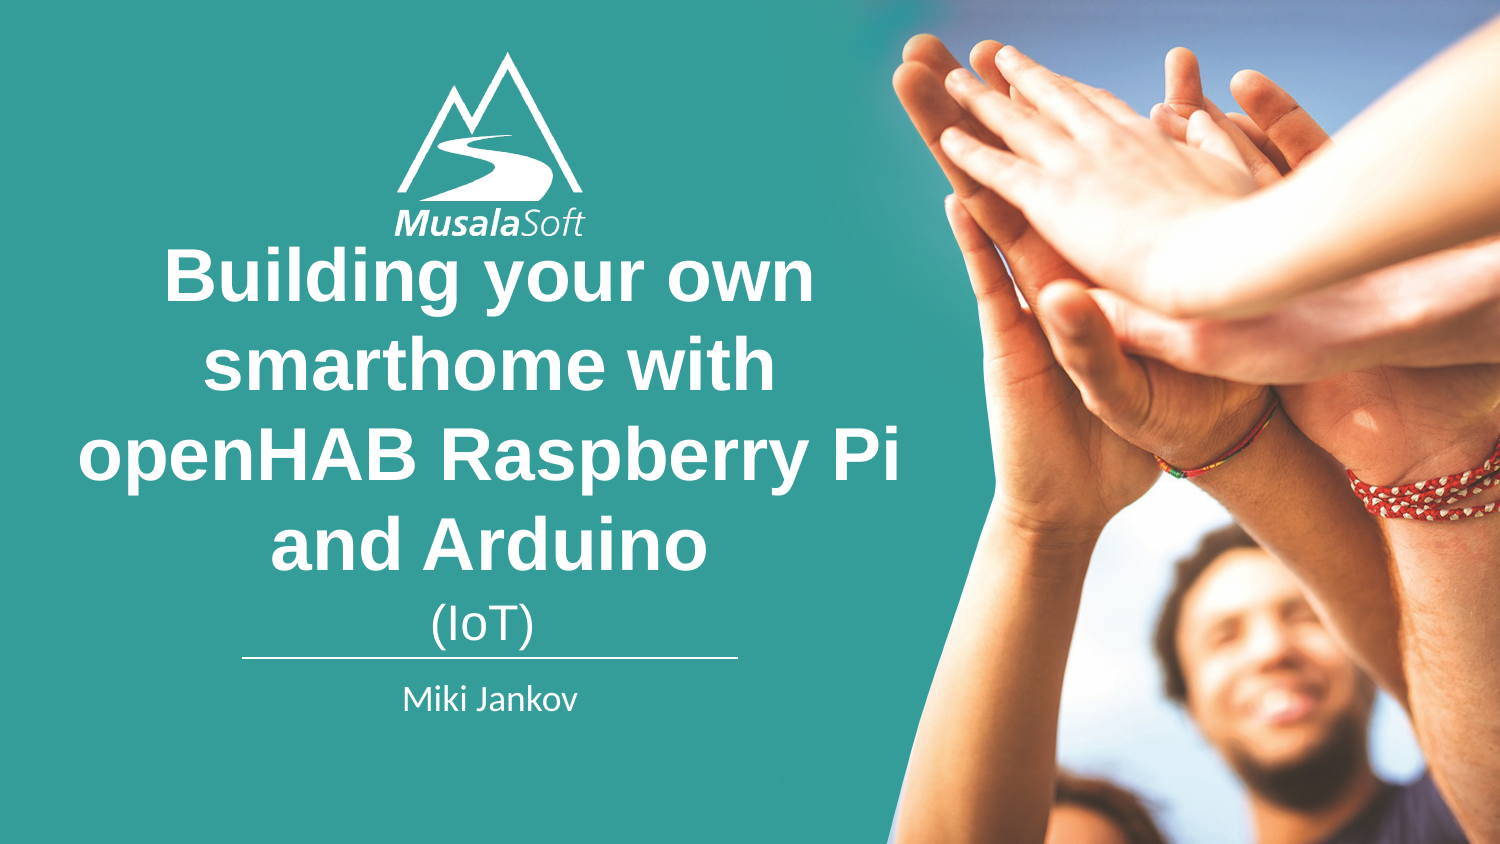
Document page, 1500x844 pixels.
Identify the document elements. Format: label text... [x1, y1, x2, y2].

list Miki Jankov [194, 669, 786, 788]
picture [0, 0, 1500, 844]
title Building your own smarthome with openHAB Raspberry Pi and Arduino [53, 268, 928, 543]
subtitle (IoT) [53, 543, 928, 659]
